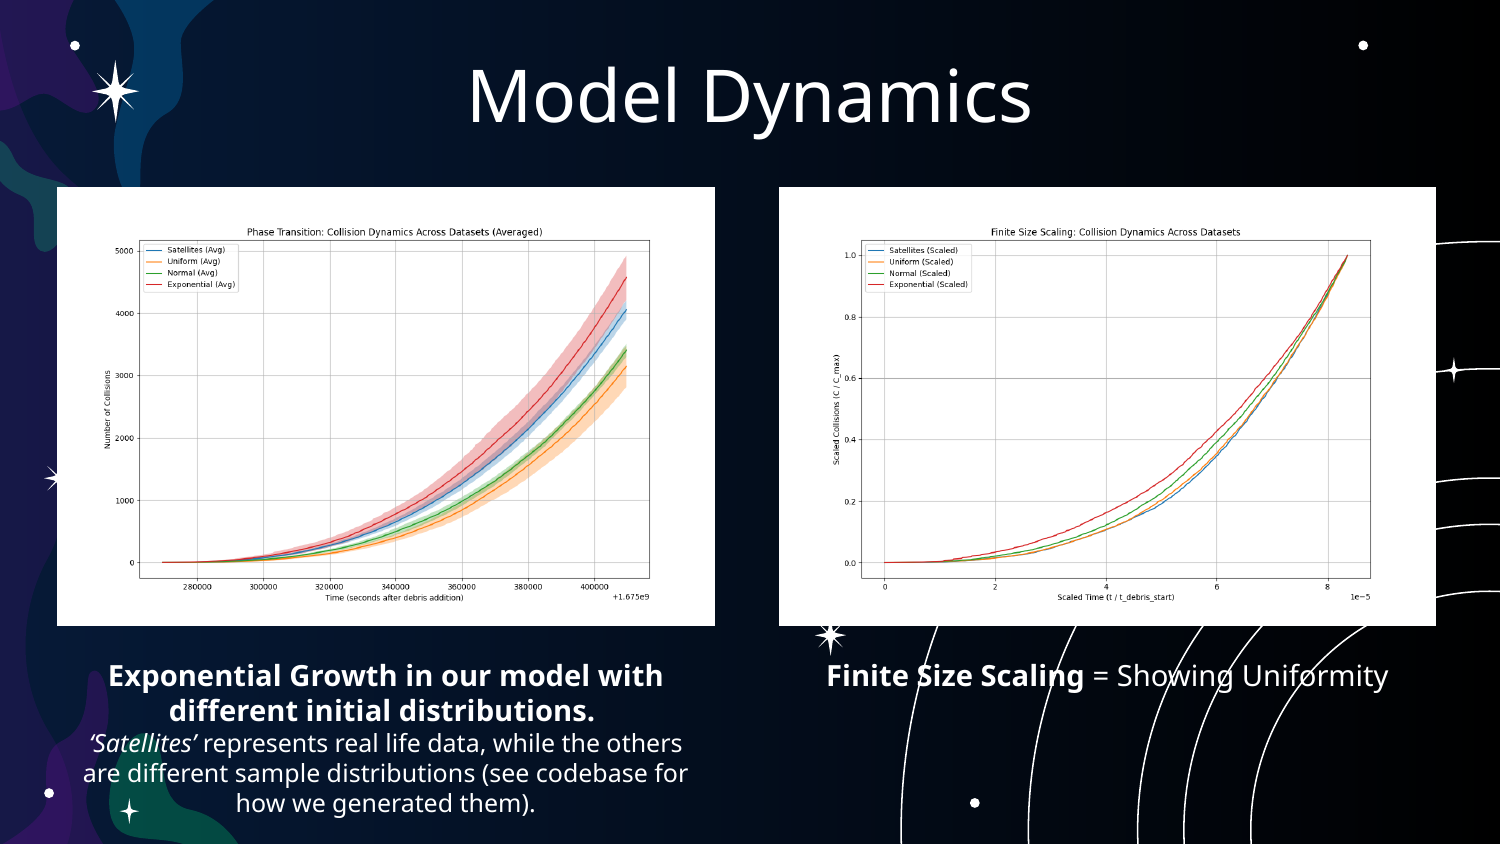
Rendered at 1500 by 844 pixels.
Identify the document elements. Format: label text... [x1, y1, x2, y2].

text_box Exponential Growth in our model with different initial distributions. ‘Satellites’ represents real life data, while the others are different sample distributions (see codebase for how we generated them). [57, 642, 715, 833]
text_box Finite Size Scaling = Showing Uniformity [779, 642, 1436, 708]
title Model Dynamics [361, 51, 1139, 139]
picture [778, 187, 1437, 626]
picture [57, 187, 715, 626]
